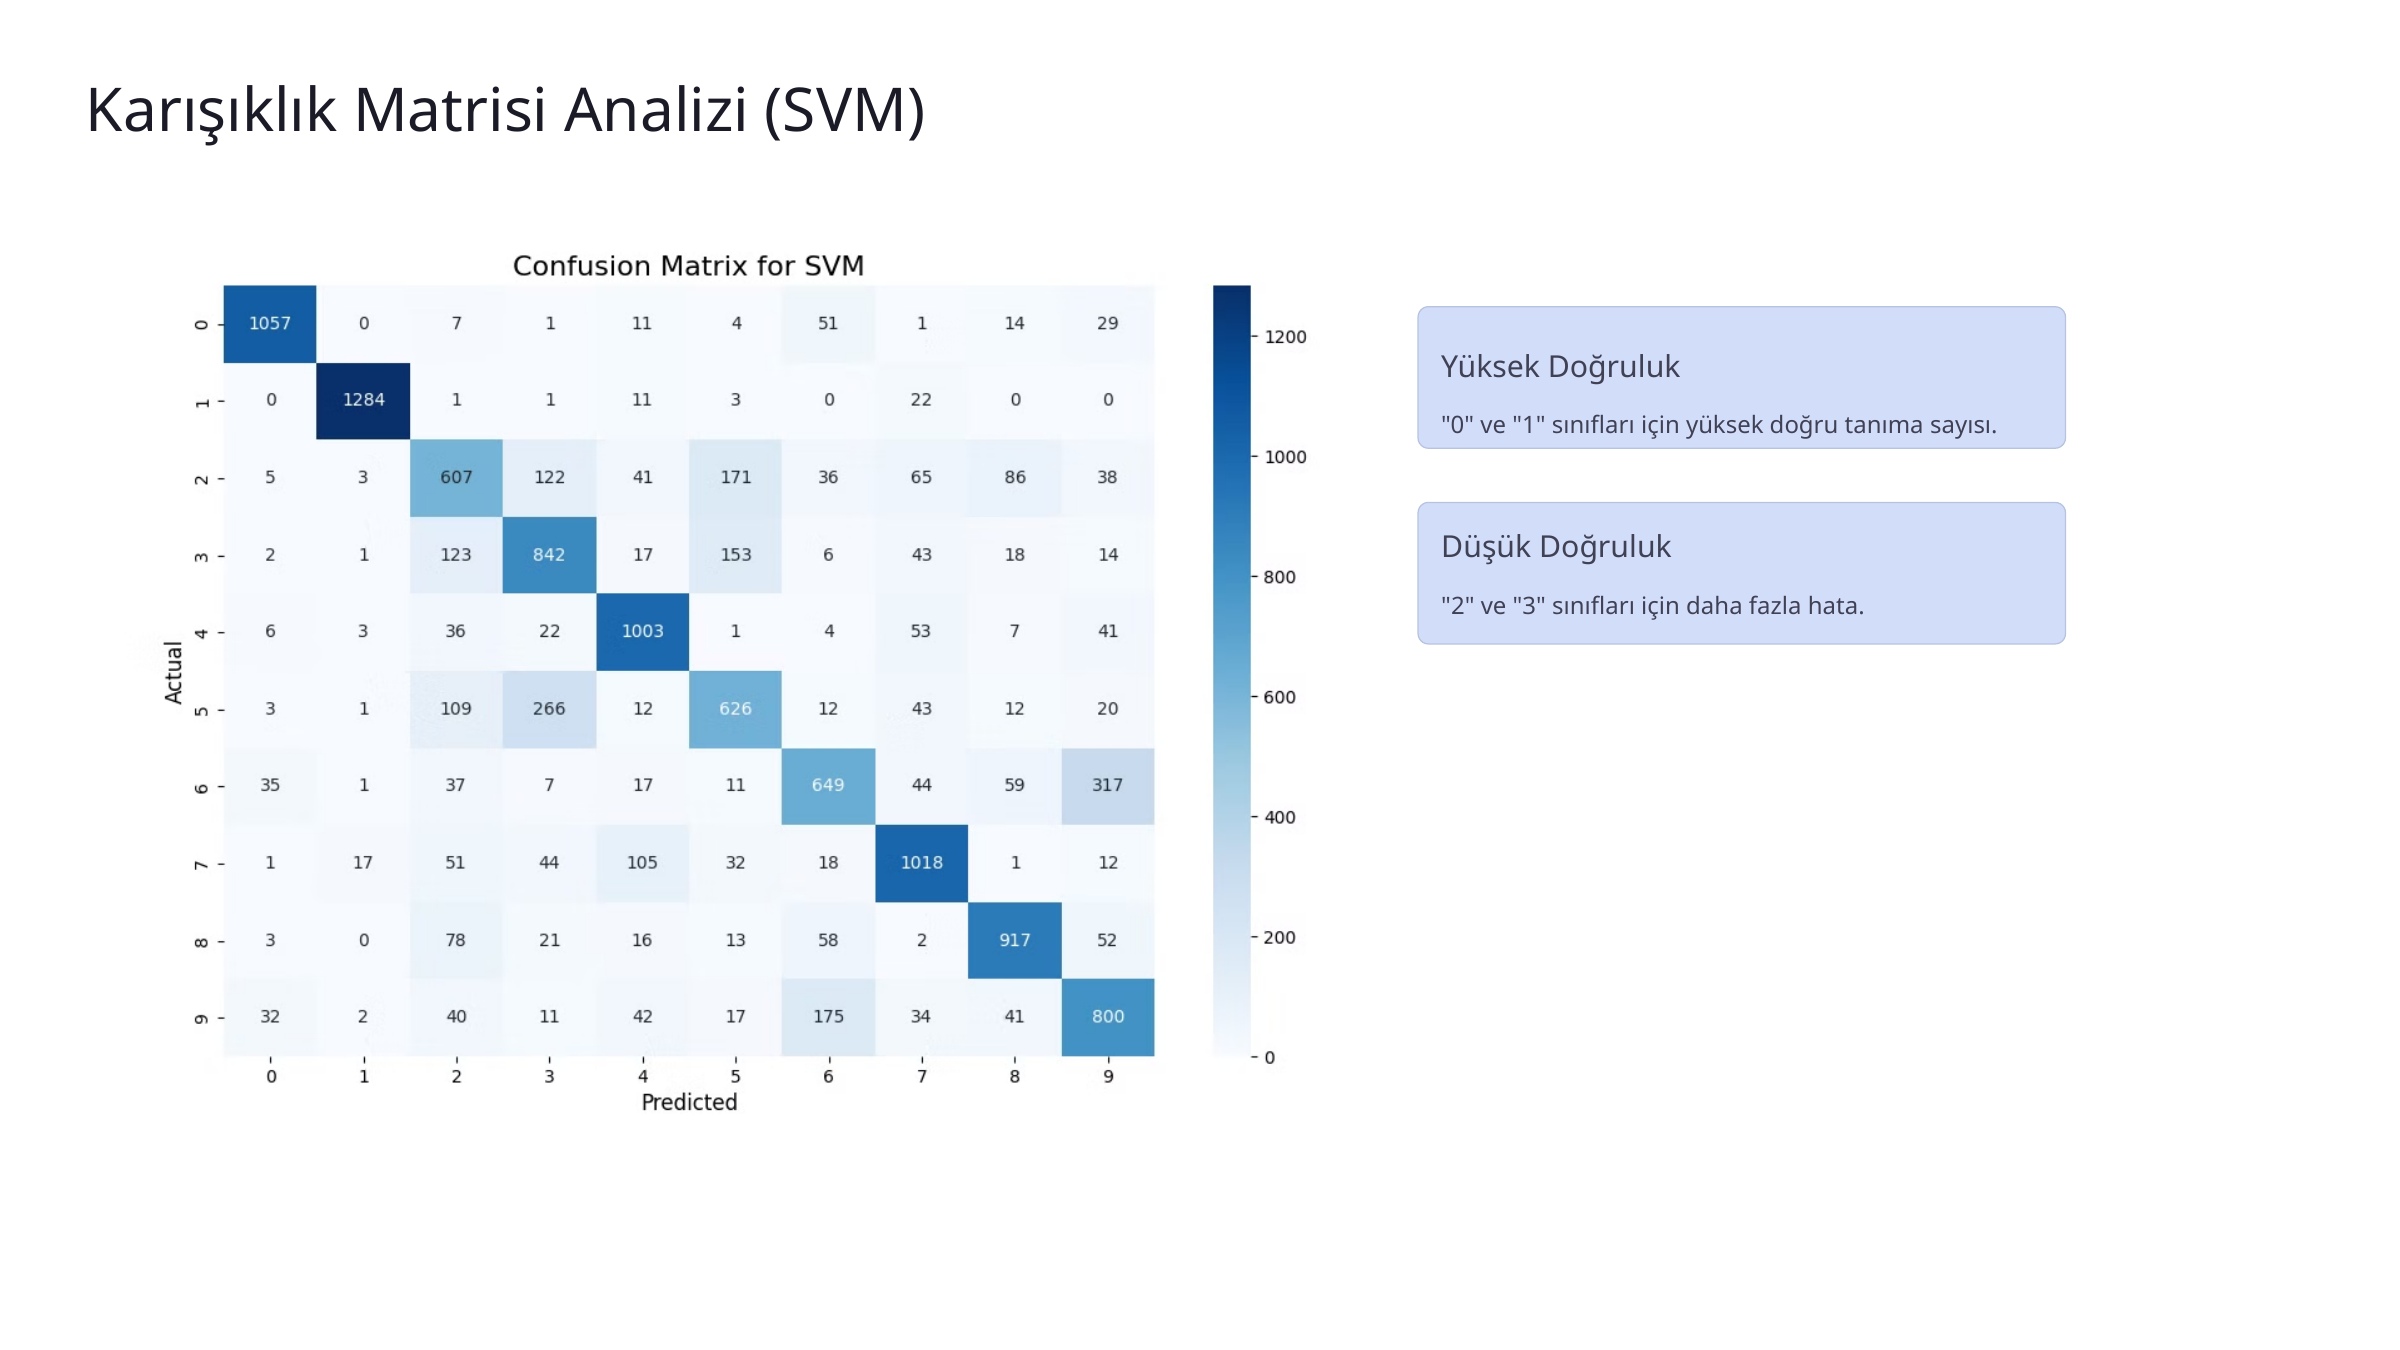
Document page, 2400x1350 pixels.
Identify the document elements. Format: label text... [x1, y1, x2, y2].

text_box [1418, 306, 2066, 449]
text_box Yüksek Doğruluk [1441, 346, 1749, 385]
text_box [1418, 502, 2066, 644]
text_box Karışıklık Matrisi Analizi (SVM) [85, 67, 811, 145]
picture [85, 193, 1396, 1149]
text_box "2" ve "3" sınıfları için daha fazla hata. [1441, 581, 1874, 621]
text_box Düşük Doğruluk [1441, 525, 1749, 565]
text_box "0" ve "1" sınıfları için yüksek doğru tanıma sayısı. [1441, 399, 2009, 439]
